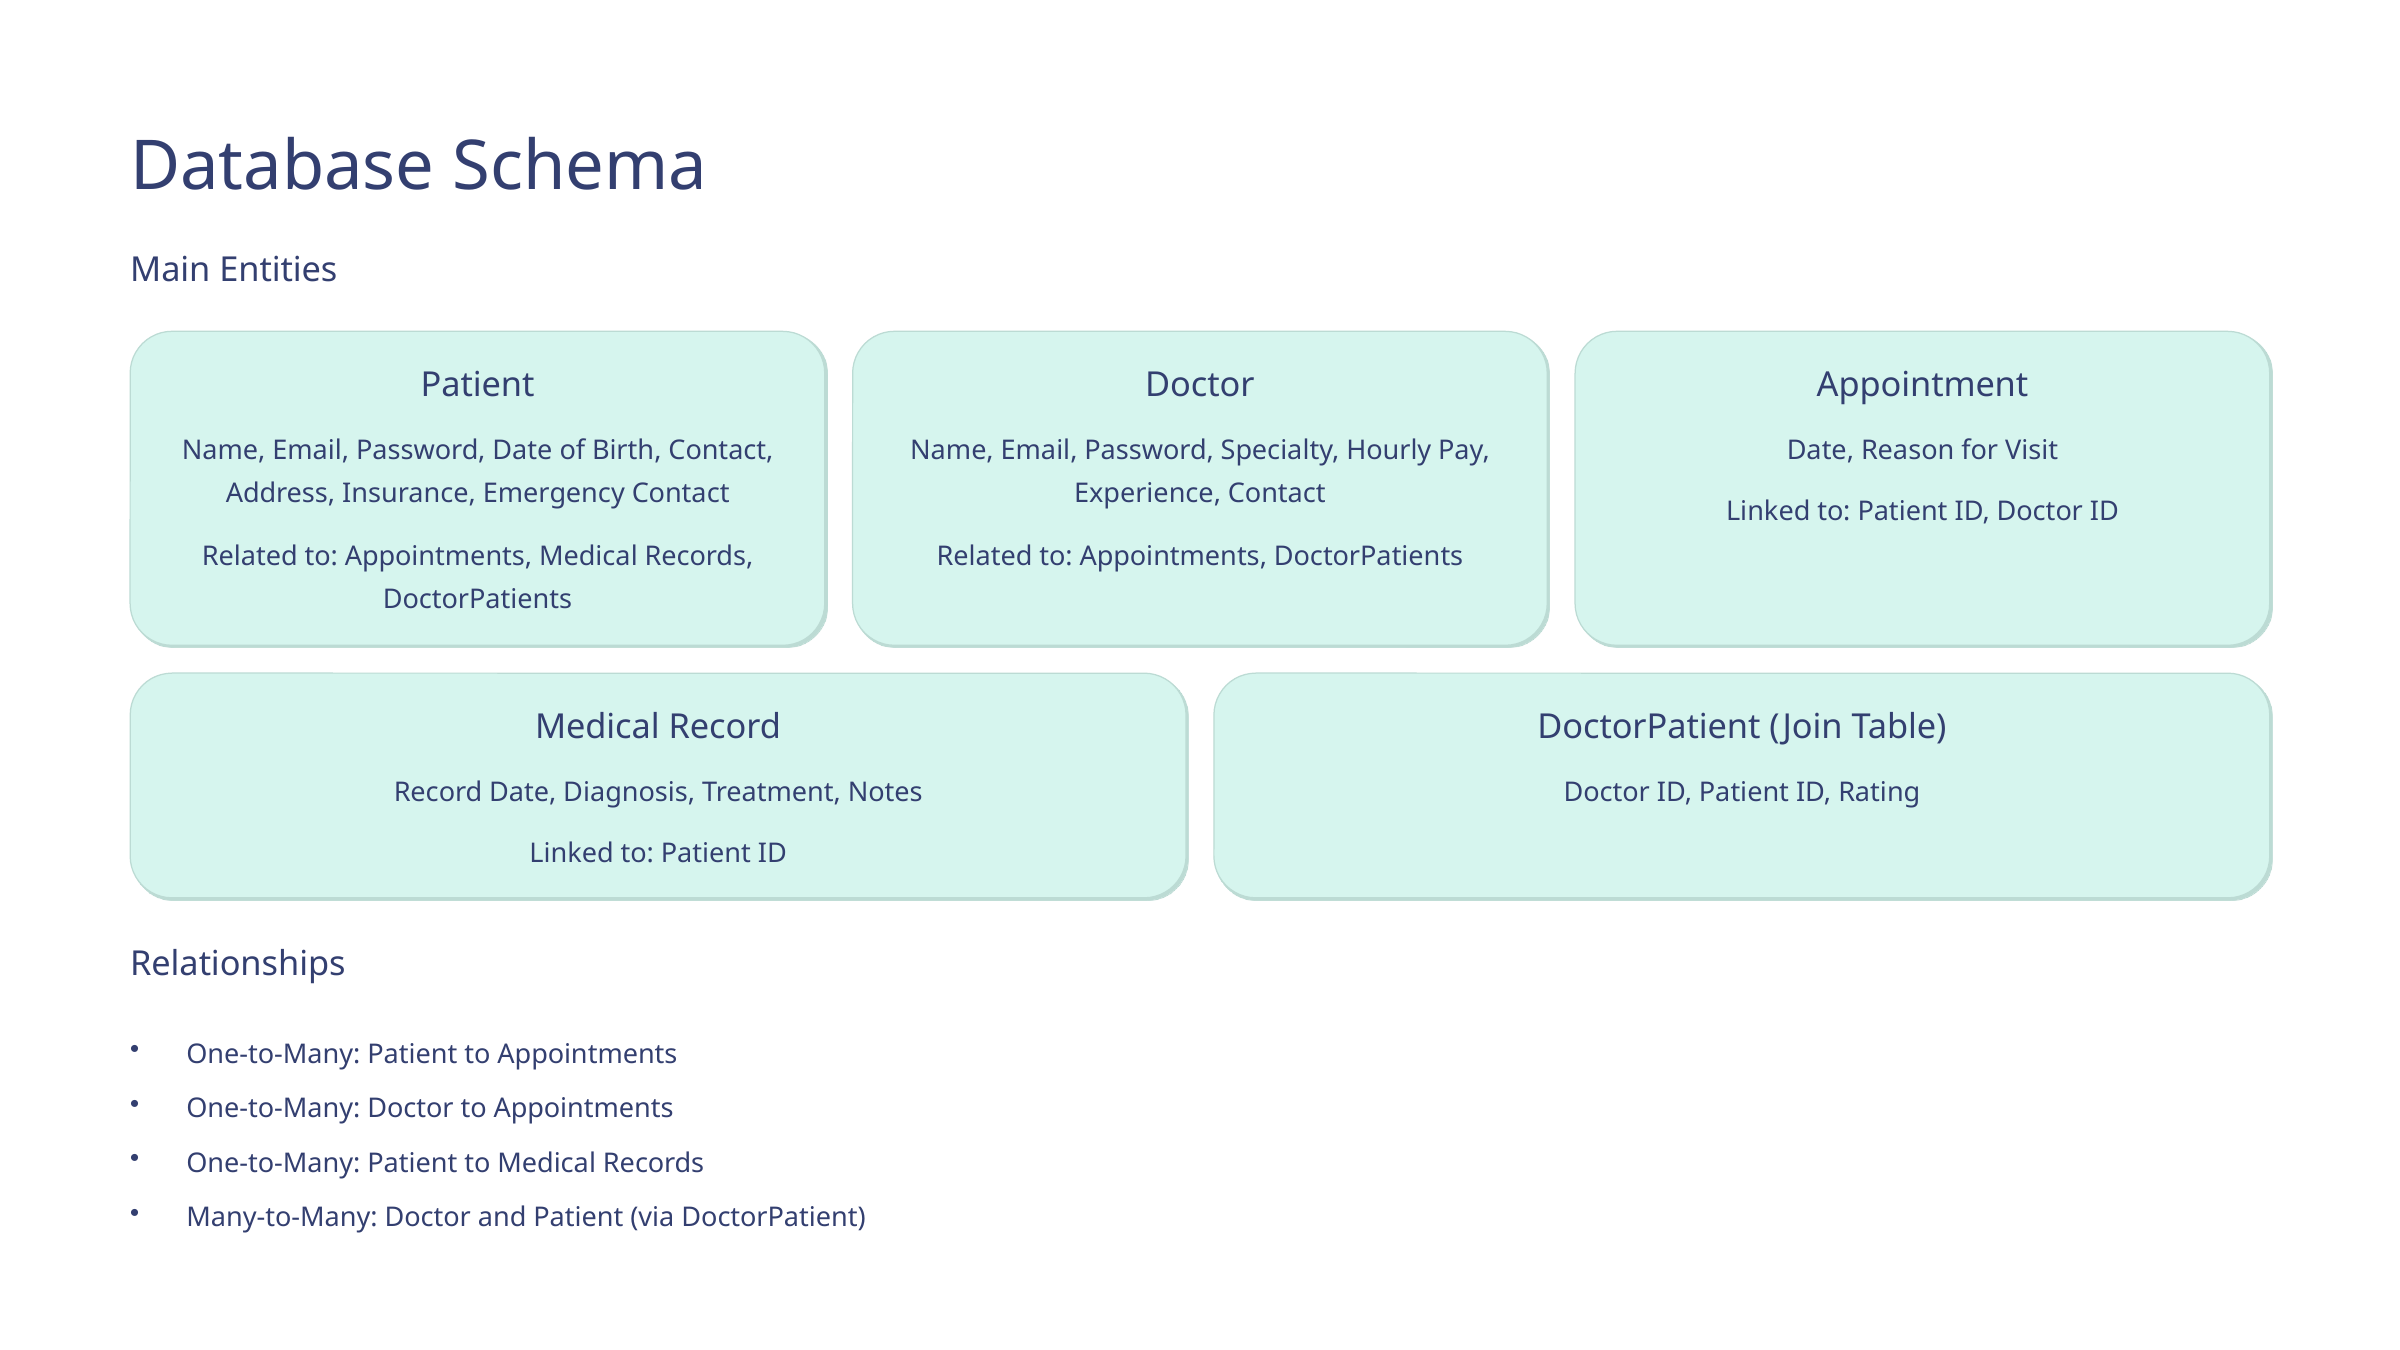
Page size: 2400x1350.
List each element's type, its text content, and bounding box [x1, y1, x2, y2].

text_box [1575, 331, 2270, 646]
text_box Name, Email, Password, Date of Birth, Contact, Address, Insurance, Emergency Contact [159, 420, 796, 511]
text_box One-to-Many: Doctor to Appointments [130, 1079, 2270, 1125]
text_box Relationships [130, 939, 479, 984]
text_box One-to-Many: Patient to Medical Records [130, 1133, 2270, 1179]
text_box [130, 331, 825, 646]
text_box Name, Email, Password, Specialty, Hourly Pay, Experience, Contact [881, 420, 1519, 511]
text_box Main Entities [130, 245, 479, 290]
text_box Appointment [1748, 360, 2097, 404]
text_box [852, 331, 1548, 646]
text_box One-to-Many: Patient to Appointments [130, 1025, 2270, 1070]
text_box Doctor [1025, 360, 1375, 404]
text_box Record Date, Diagnosis, Treatment, Notes [159, 762, 1157, 808]
text_box Linked to: Patient ID, Doctor ID [1604, 482, 2241, 527]
text_box Many-to-Many: Doctor and Patient (via DoctorPatient) [130, 1188, 2270, 1233]
text_box Related to: Appointments, Medical Records, DoctorPatients [159, 526, 796, 617]
text_box [1213, 673, 2270, 898]
text_box Date, Reason for Visit [1604, 420, 2241, 466]
text_box Database Schema [130, 116, 828, 205]
text_box Related to: Appointments, DoctorPatients [881, 526, 1519, 572]
text_box [130, 673, 1187, 898]
text_box Medical Record [483, 702, 833, 746]
text_box Doctor ID, Patient ID, Rating [1243, 762, 2241, 808]
text_box Linked to: Patient ID [159, 824, 1157, 869]
text_box Patient [303, 360, 652, 404]
text_box DoctorPatient (Join Table) [1537, 702, 1946, 746]
